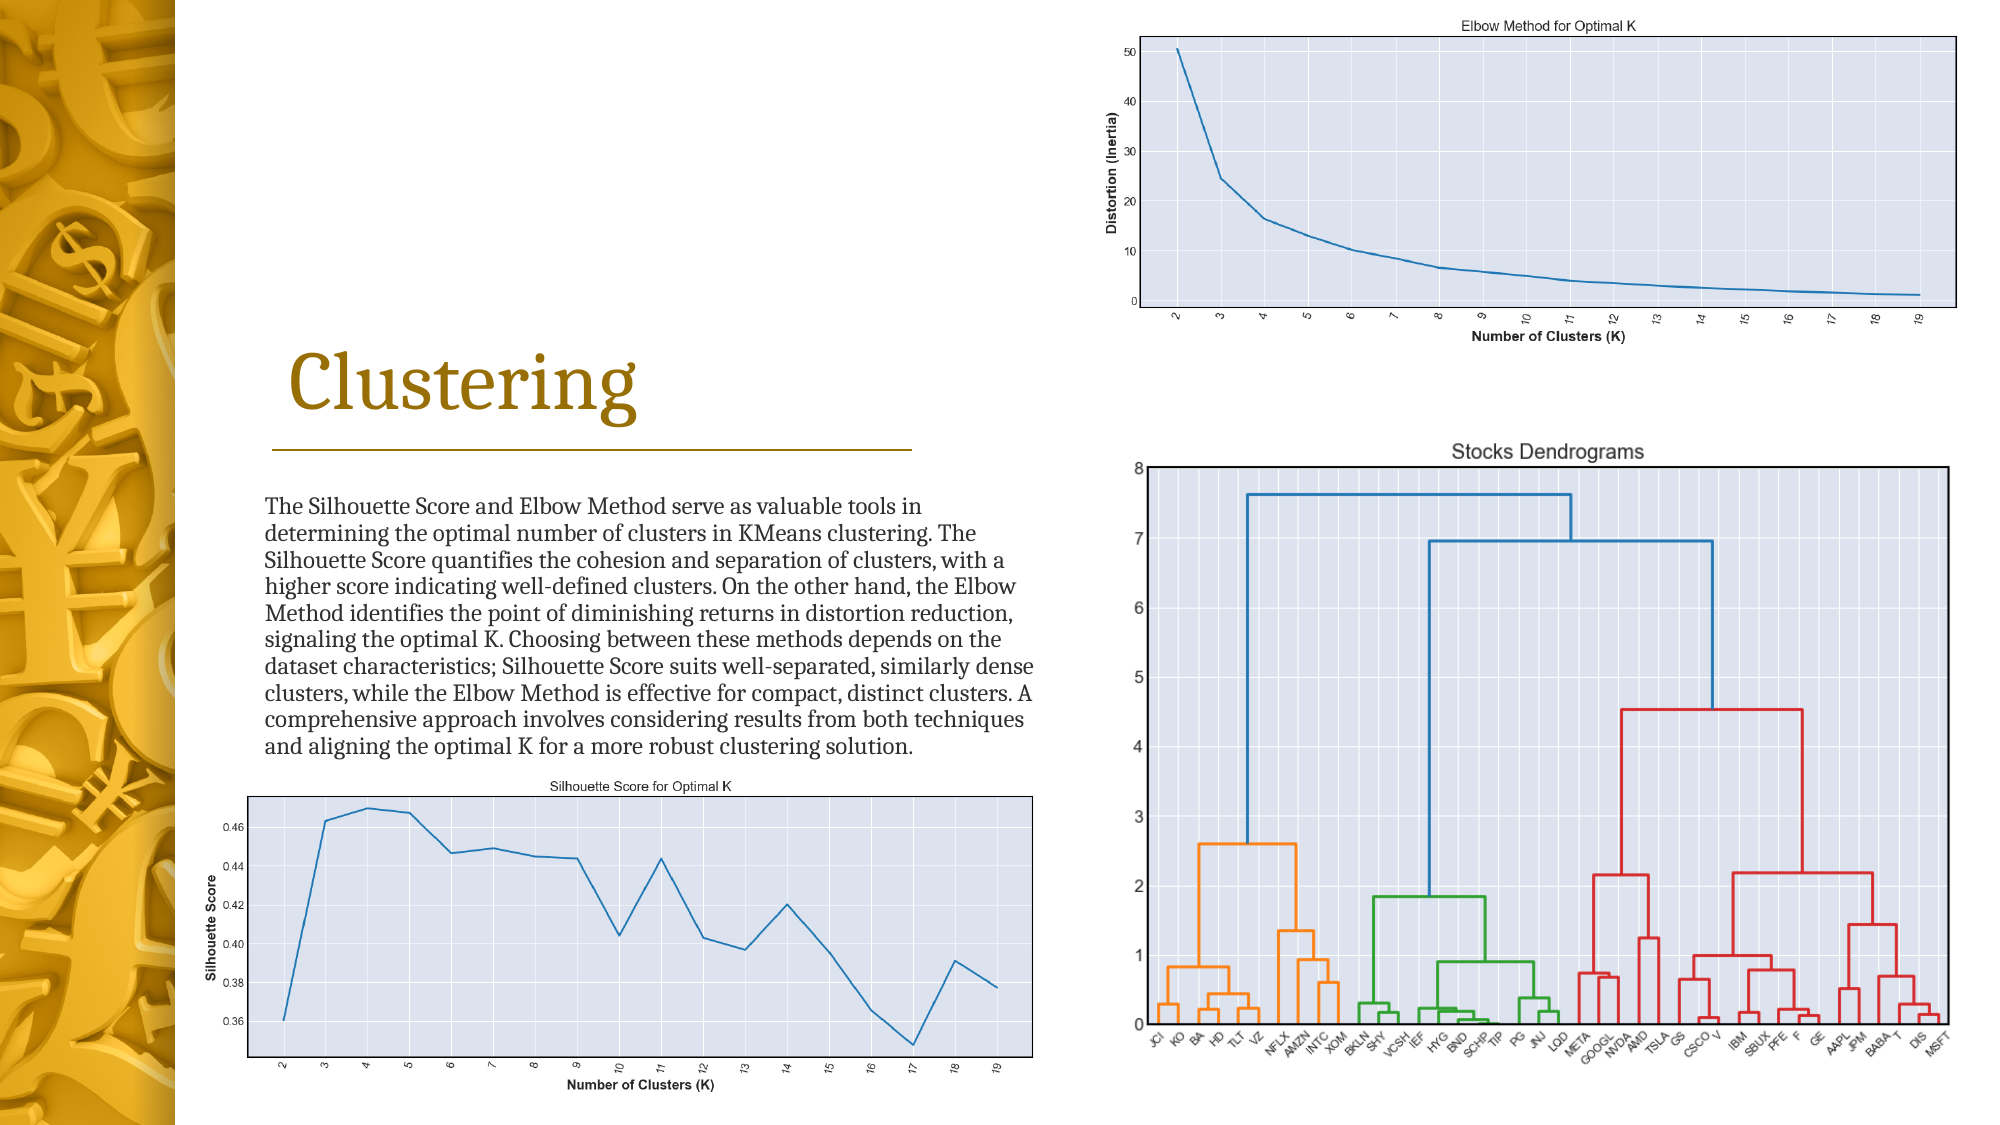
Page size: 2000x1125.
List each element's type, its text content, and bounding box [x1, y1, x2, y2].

list The Silhouette Score and Elbow Method serve as valuable tools in determining the optimal number of clusters in KMeans clustering. The Silhouette Score quantifies the cohesion and separation of clusters, with a higher score indicating well-defined clusters. On the other hand, the Elbow Method identifies the point of diminishing returns in distortion reduction, signaling the optimal K. Choosing between these methods depends on the dataset characteristics; Silhouette Score suits well-separated, similarly dense clusters, while the Elbow Method is effective for compact, distinct clusters. A comprehensive approach involves considering results from both techniques and aligning the optimal K for a more robust clustering solution. [249, 462, 1063, 786]
picture [199, 774, 1039, 1099]
picture [0, 0, 175, 1125]
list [1099, 13, 1963, 350]
picture [1123, 433, 1963, 1077]
title Clustering [274, 328, 950, 434]
